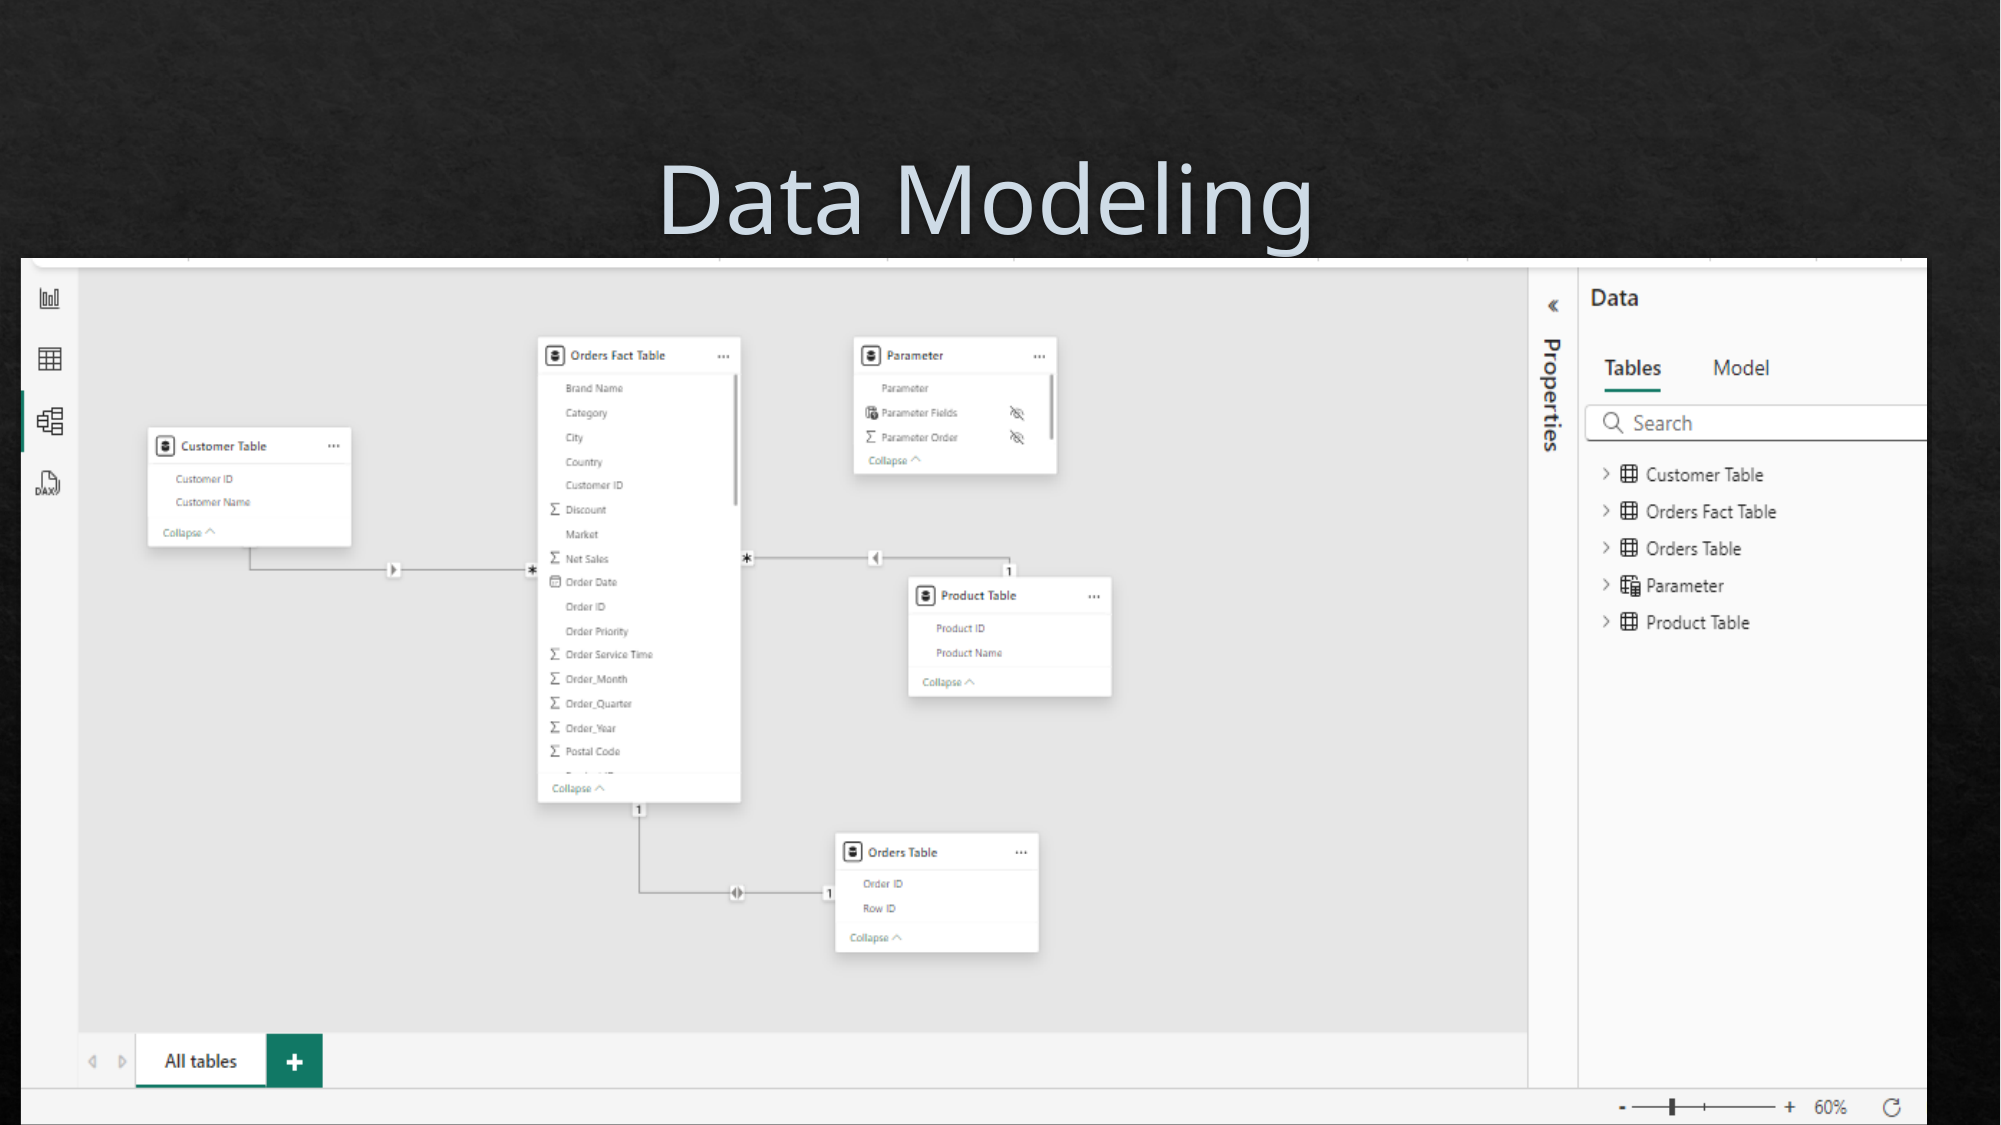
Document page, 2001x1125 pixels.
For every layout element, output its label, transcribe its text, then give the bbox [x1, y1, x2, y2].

title Data Modeling [149, 99, 1849, 254]
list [20, 258, 1928, 1125]
